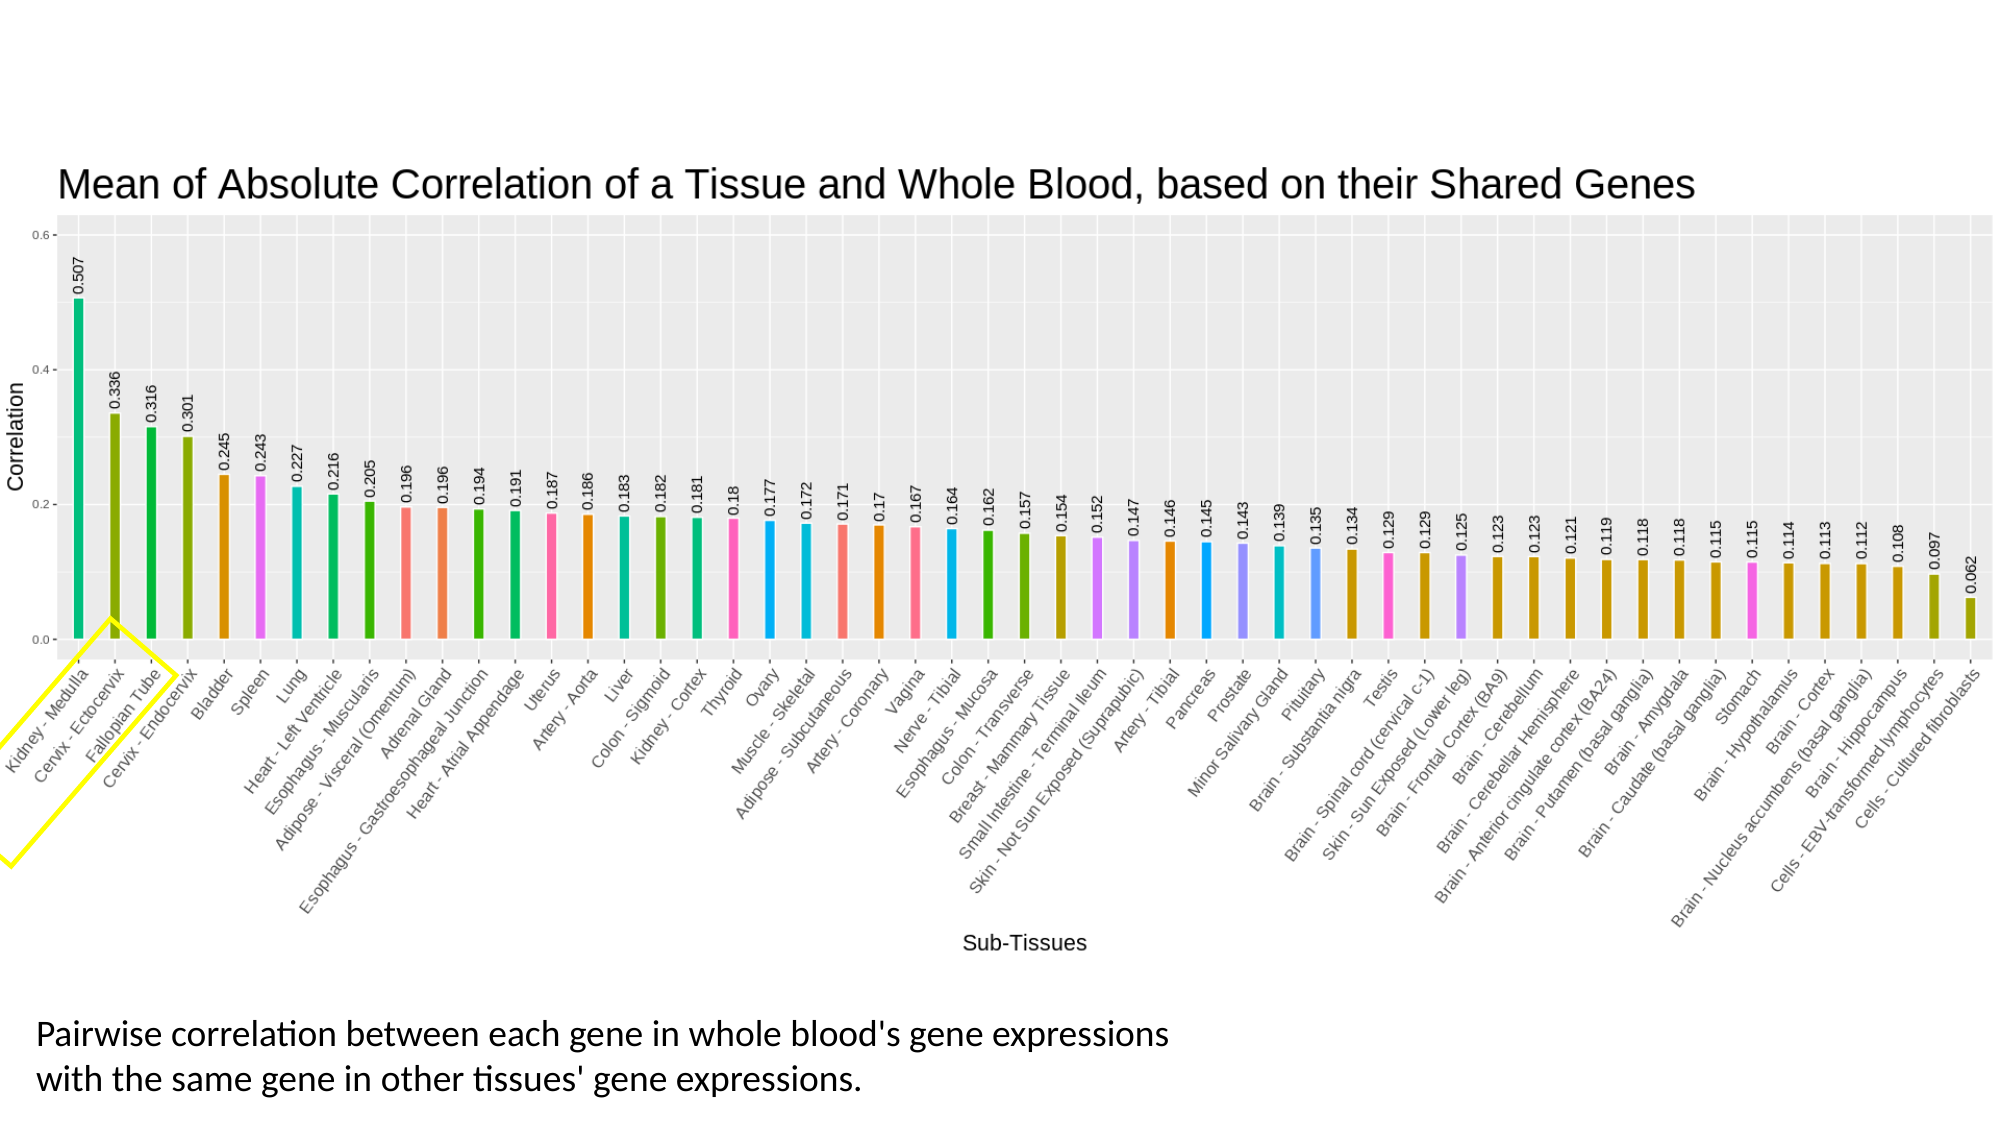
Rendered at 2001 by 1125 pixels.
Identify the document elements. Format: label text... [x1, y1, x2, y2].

picture [0, 162, 2000, 963]
text_box Pairwise correlation between each gene in whole blood's gene expressions with the same gene in other tissues' gene expressions. [21, 1001, 1207, 1106]
